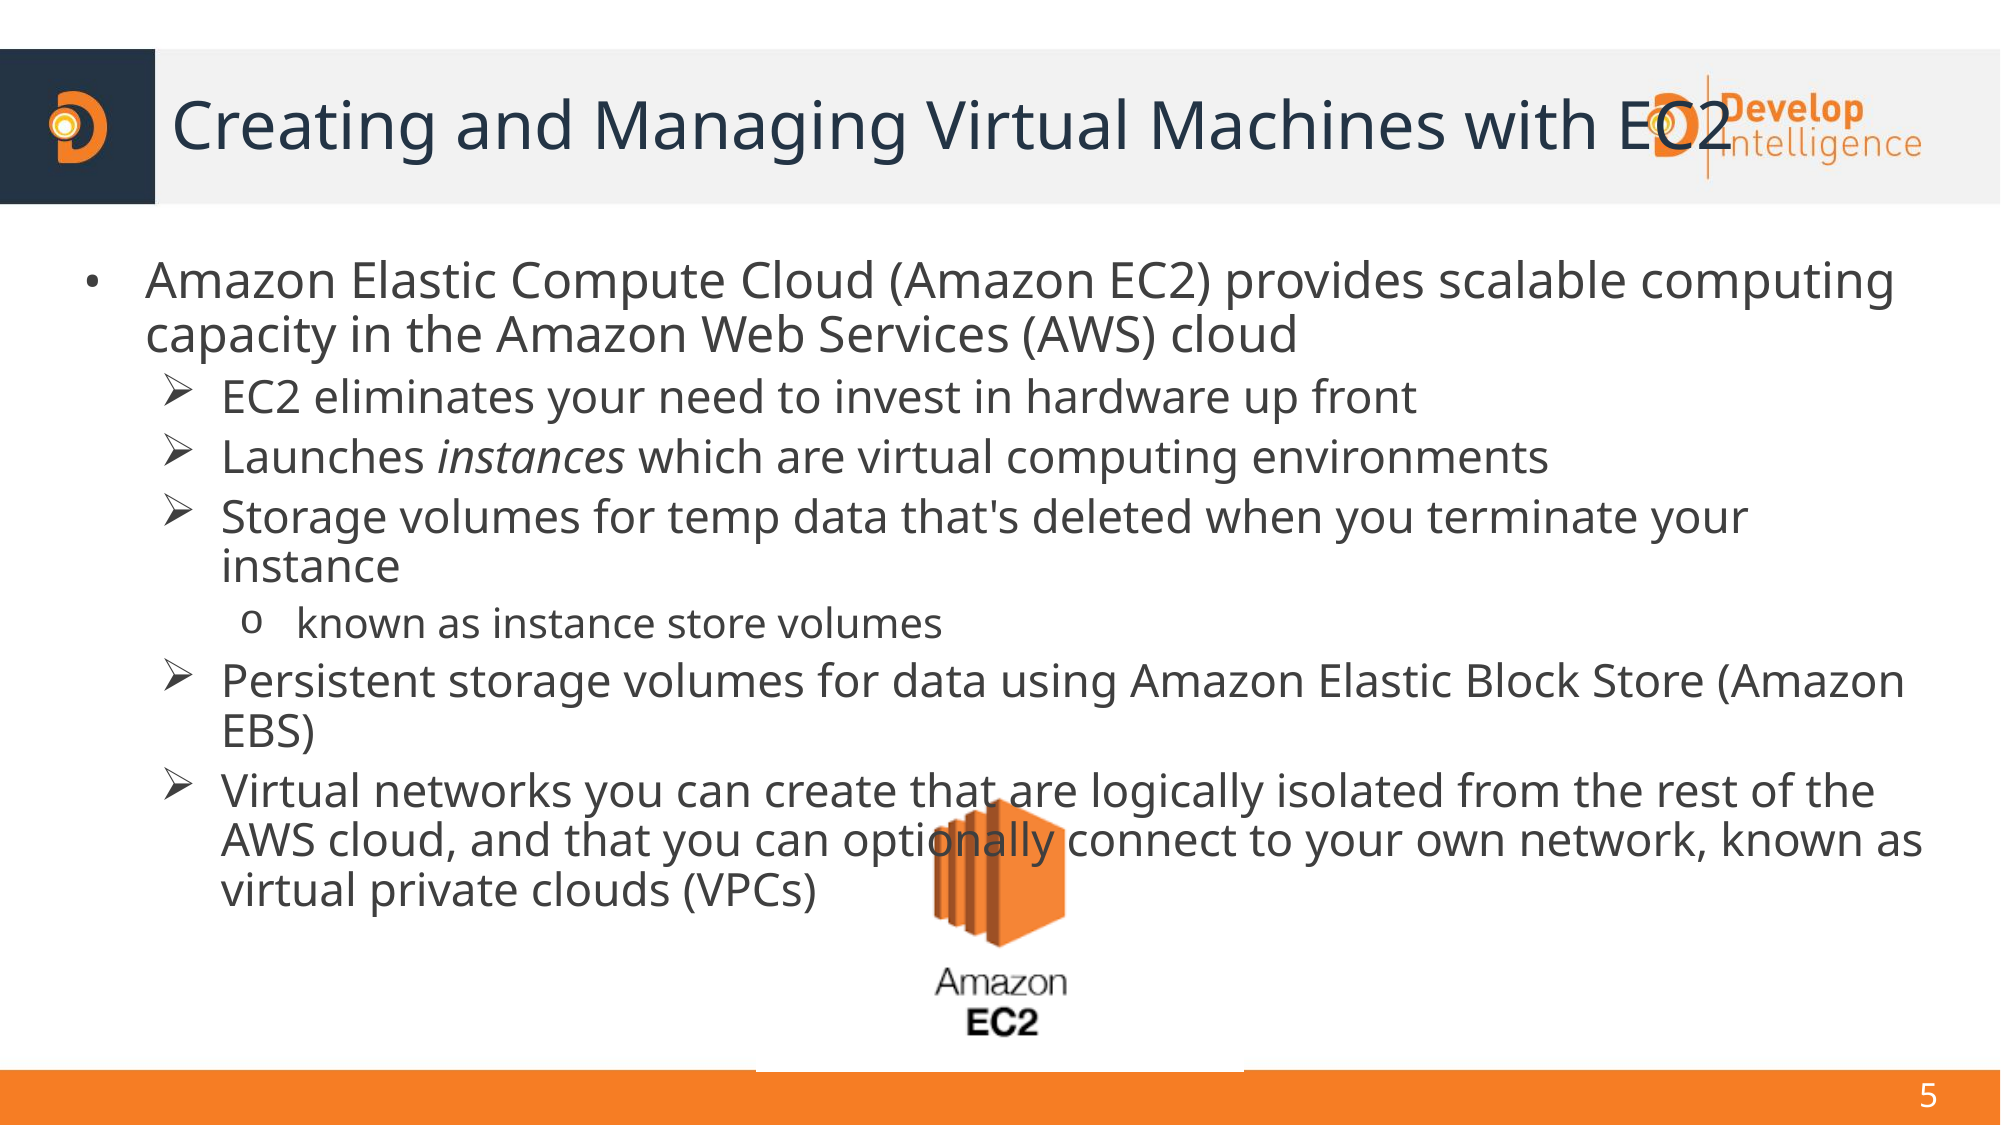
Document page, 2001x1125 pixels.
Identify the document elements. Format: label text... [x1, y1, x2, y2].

list Amazon Elastic Compute Cloud (Amazon EC2) provides scalable computing capacity in the Amazon Web Services (AWS) cloud EC2 eliminates your need to invest in hardware up front Launches instances which are virtual computing environments Storage volumes for temp data that's deleted when you terminate your instance known as instance store volumes Persistent storage volumes for data using Amazon Elastic Block Store (Amazon EBS) Virtual networks you can create that are logically isolated from the rest of the AWS cloud, and that you can optionally connect to your own network, known as virtual private clouds (VPCs) [55, 248, 1948, 1016]
slide_number 5 [1860, 1072, 1998, 1122]
title Creating and Managing Virtual Machines with EC2 [156, 53, 1999, 203]
picture [0, 0, 2001, 1125]
